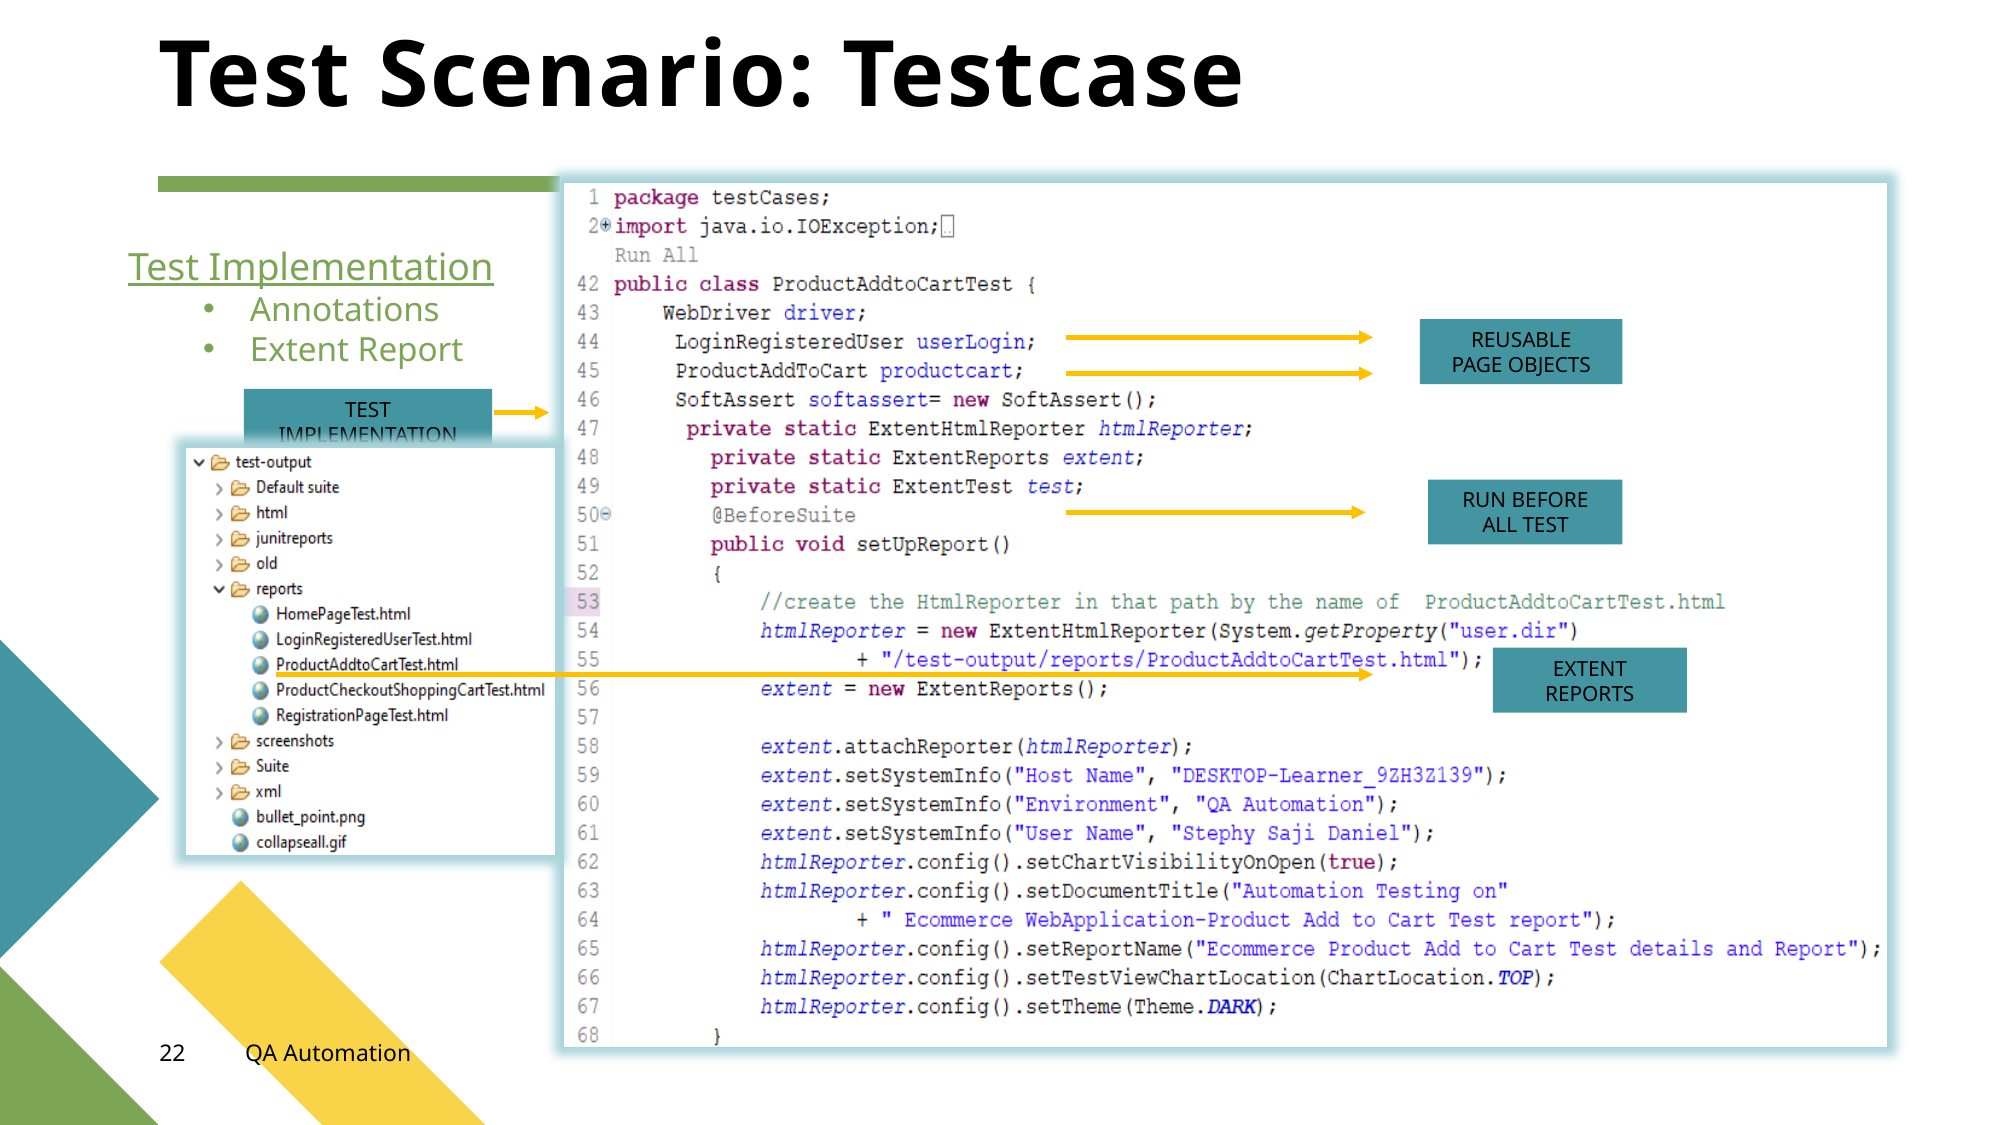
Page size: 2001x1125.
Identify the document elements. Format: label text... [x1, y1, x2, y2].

slide_number 22 [159, 1038, 245, 1080]
picture [186, 448, 555, 855]
title Test Scenario: Testcase [158, 0, 1826, 126]
picture [564, 183, 1887, 1047]
text_box Test Implementation Annotations Extent Report [113, 185, 547, 631]
footer QA Automation [245, 1038, 491, 1080]
text_box TEST IMPLEMENTATION [243, 388, 493, 430]
